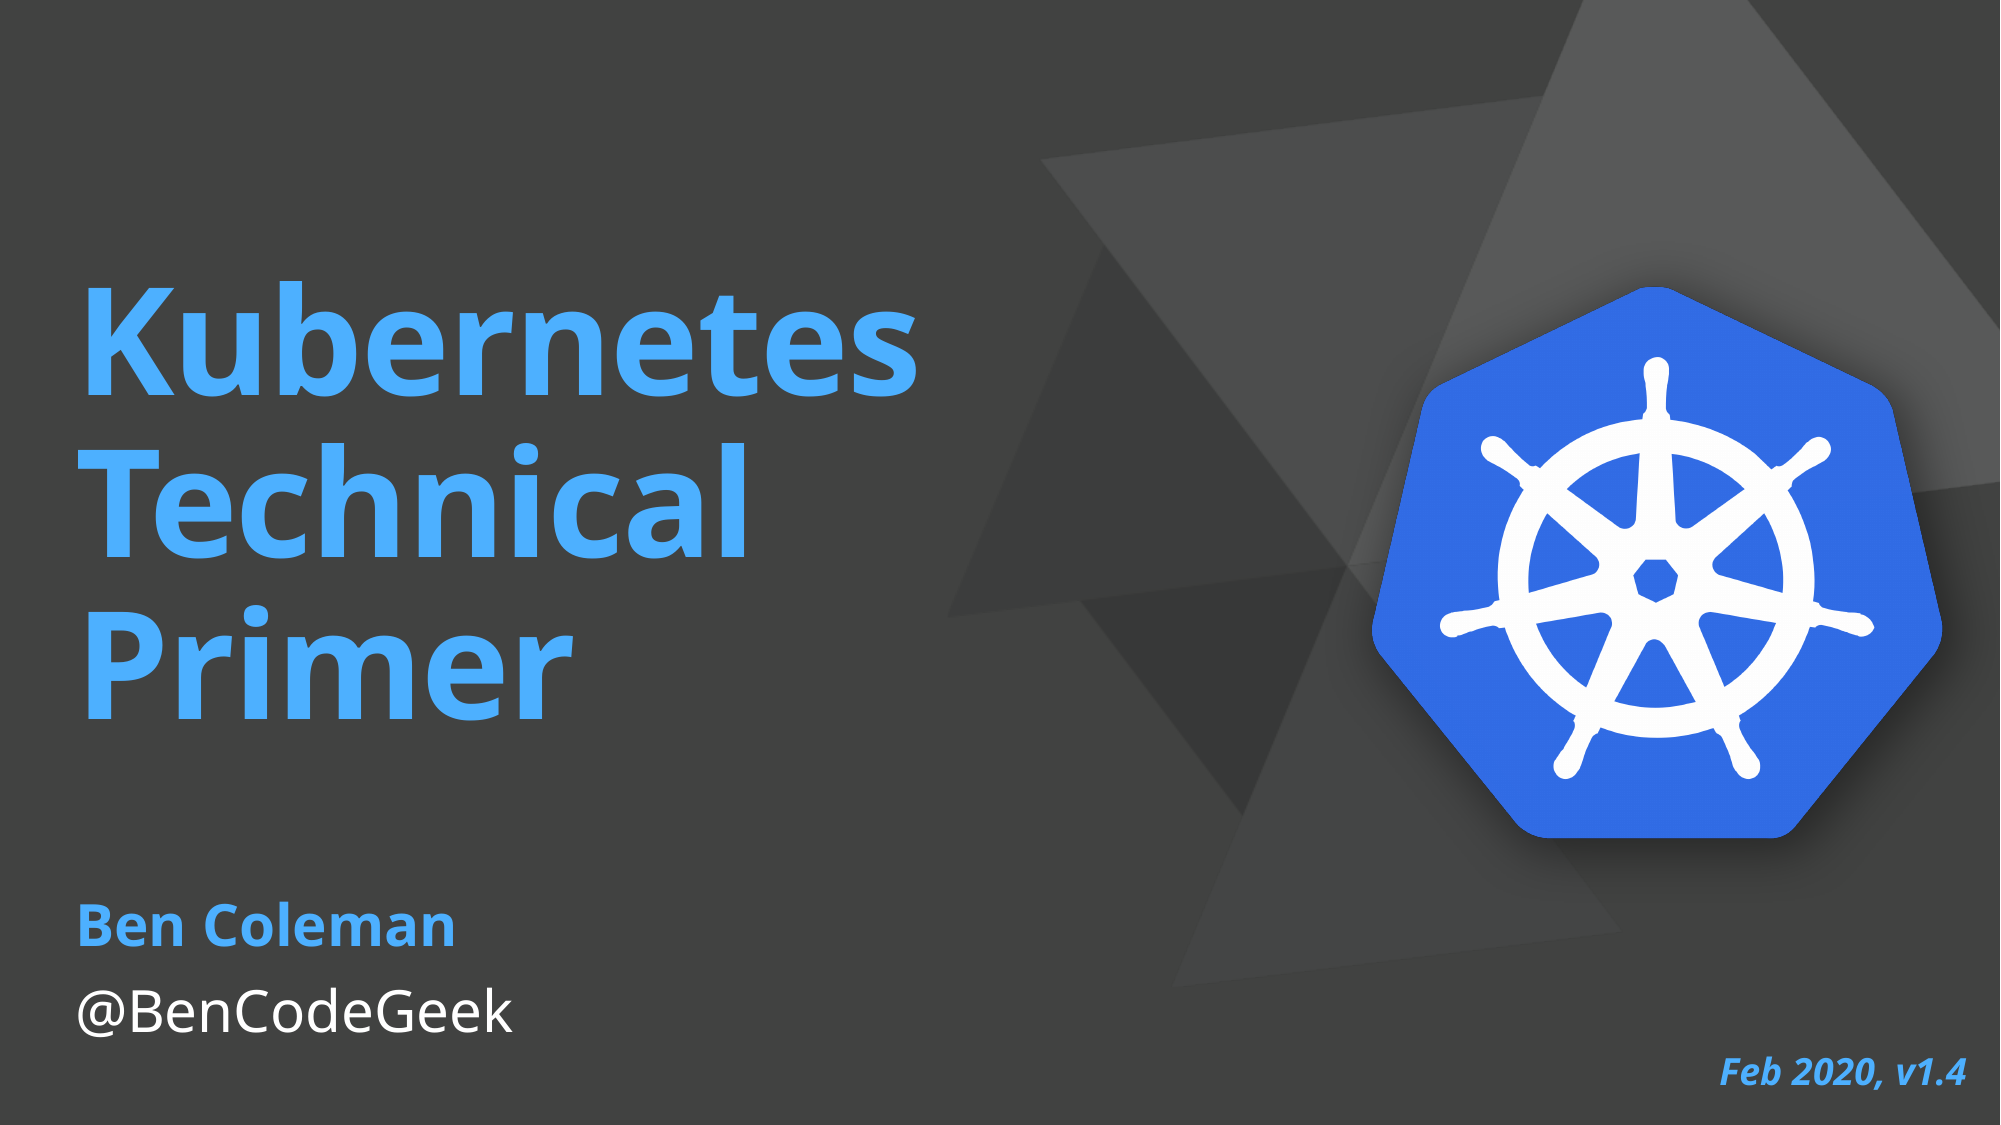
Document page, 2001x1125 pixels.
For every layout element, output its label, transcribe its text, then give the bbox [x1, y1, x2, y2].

picture [1366, 271, 1948, 854]
list Feb 2020, v1.4 [1580, 1043, 1968, 1096]
title Kubernetes Technical Primer [75, 265, 1292, 657]
list Ben Coleman [75, 881, 657, 951]
list @BenCodeGeek [75, 991, 657, 1044]
